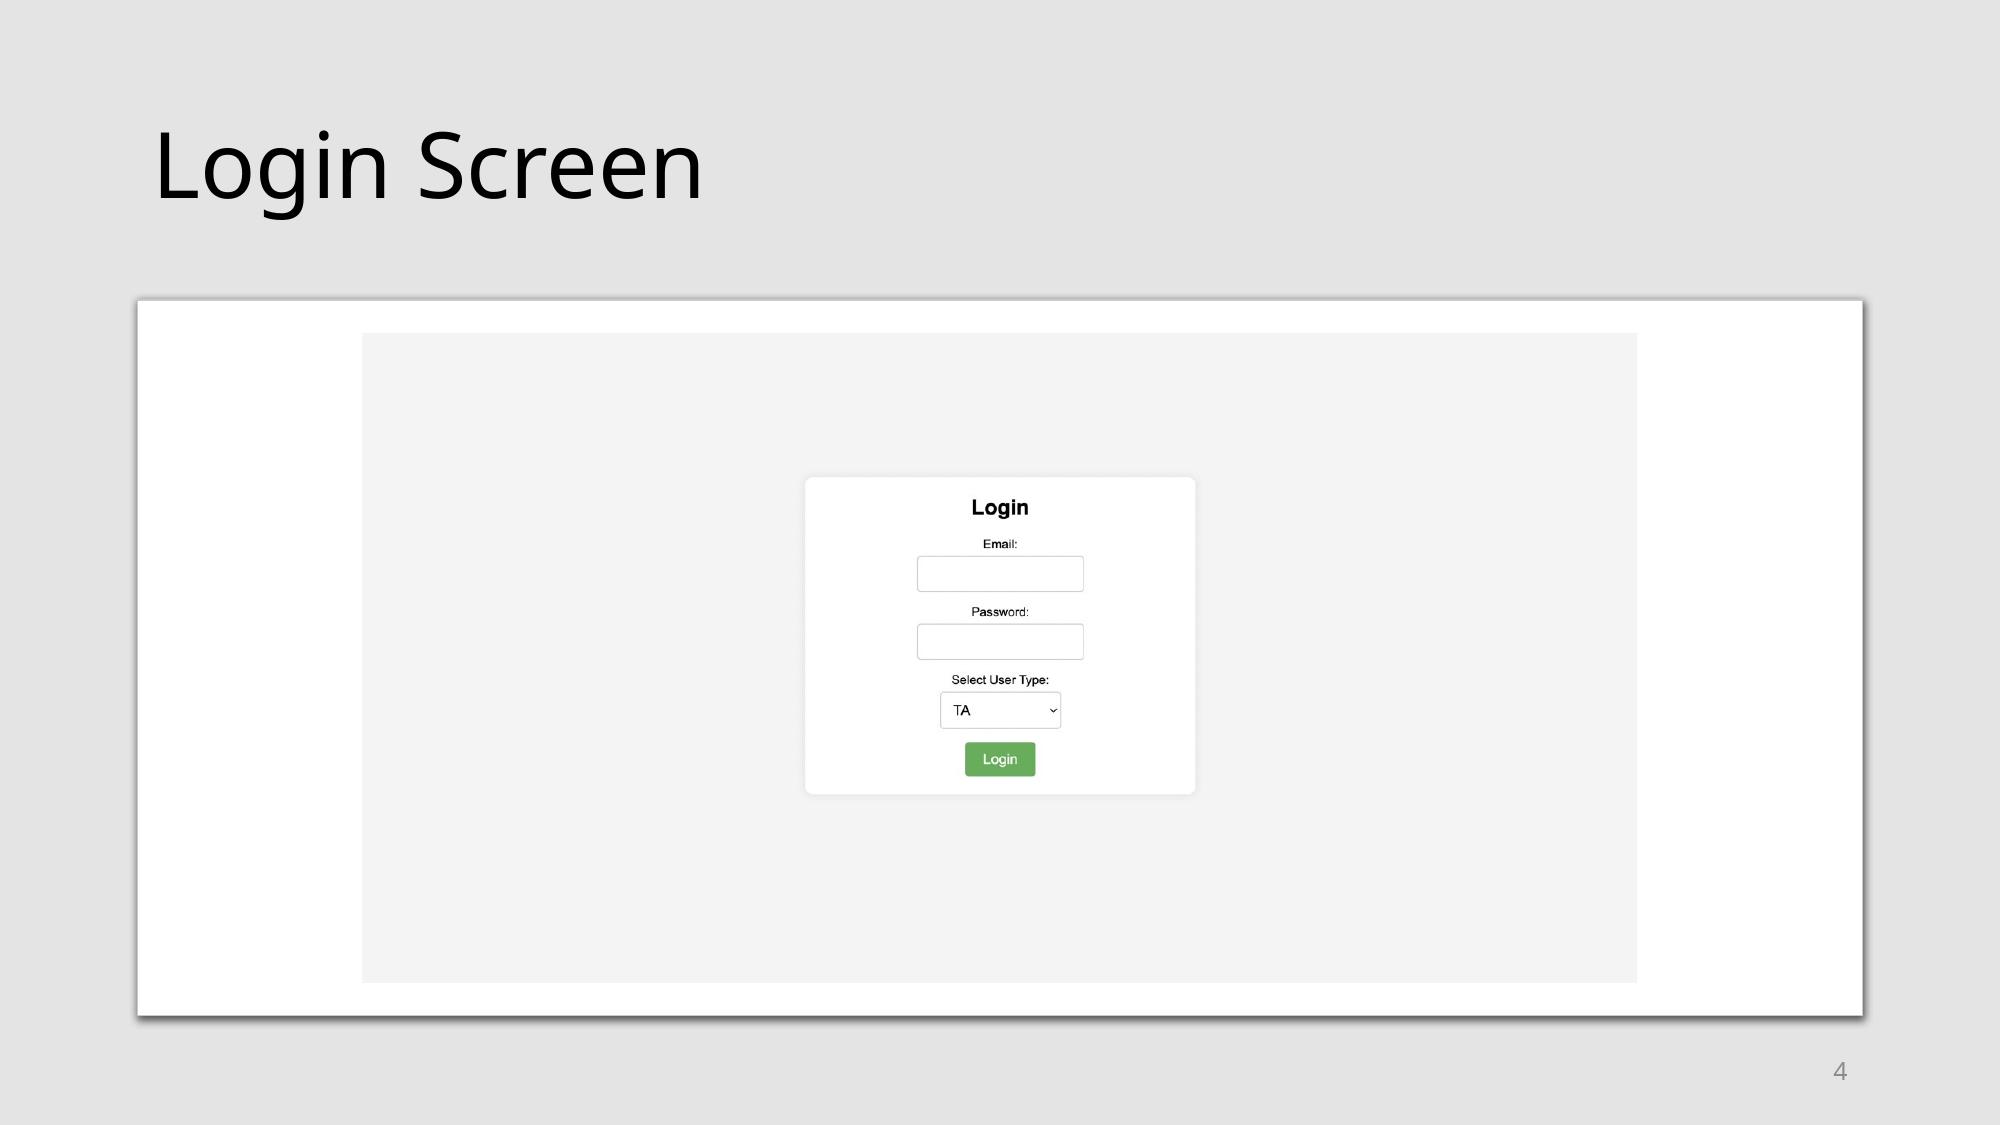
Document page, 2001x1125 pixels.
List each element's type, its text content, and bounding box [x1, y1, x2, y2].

picture [362, 333, 1638, 983]
text_box [136, 299, 1863, 1017]
title Login Screen [137, 59, 1863, 278]
text_box [0, 0, 2000, 1125]
slide_number 4 [1412, 1042, 1863, 1103]
